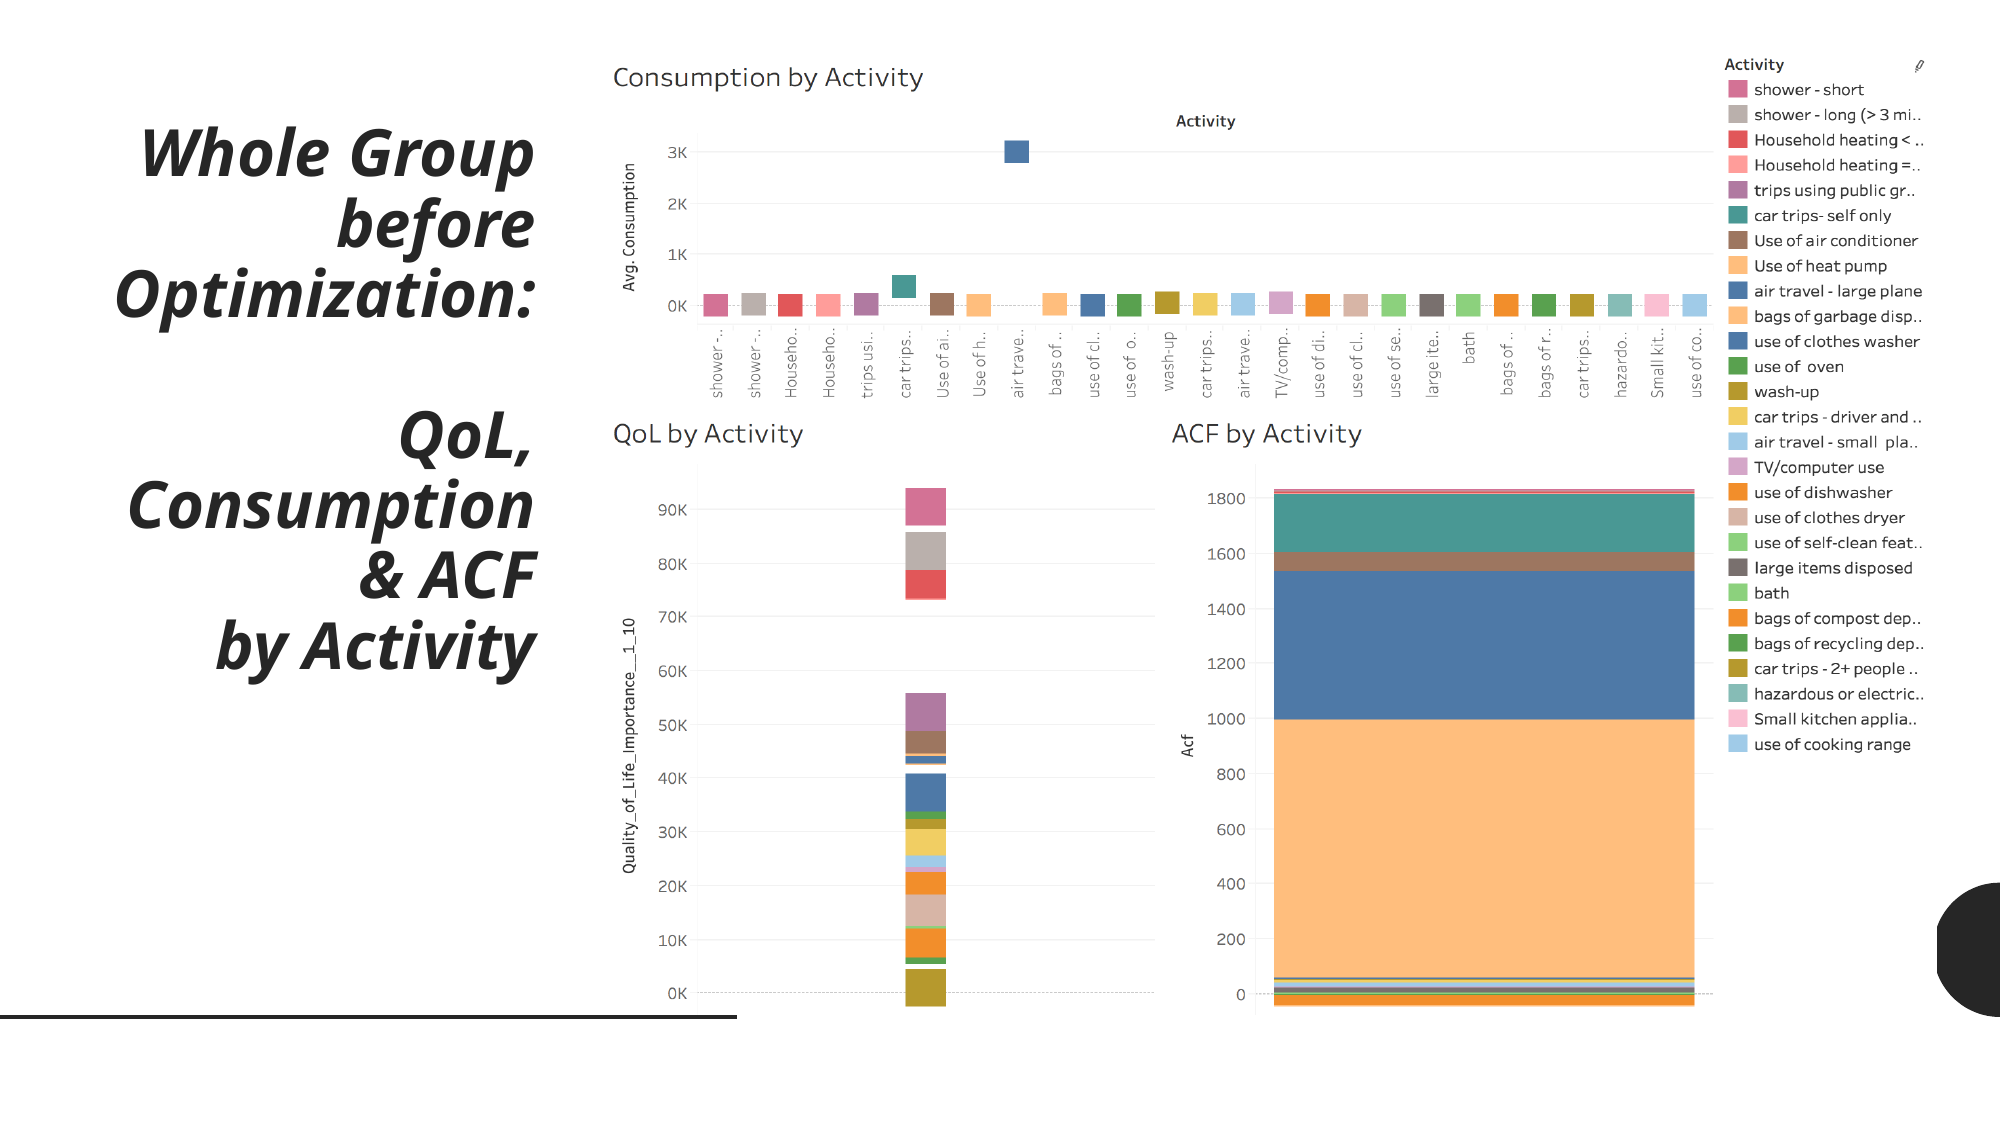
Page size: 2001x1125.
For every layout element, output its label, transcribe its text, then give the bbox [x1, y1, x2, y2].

title Whole Group before Optimization: QoL, Consumption & ACF by Activity [33, 105, 552, 761]
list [596, 52, 1937, 1016]
